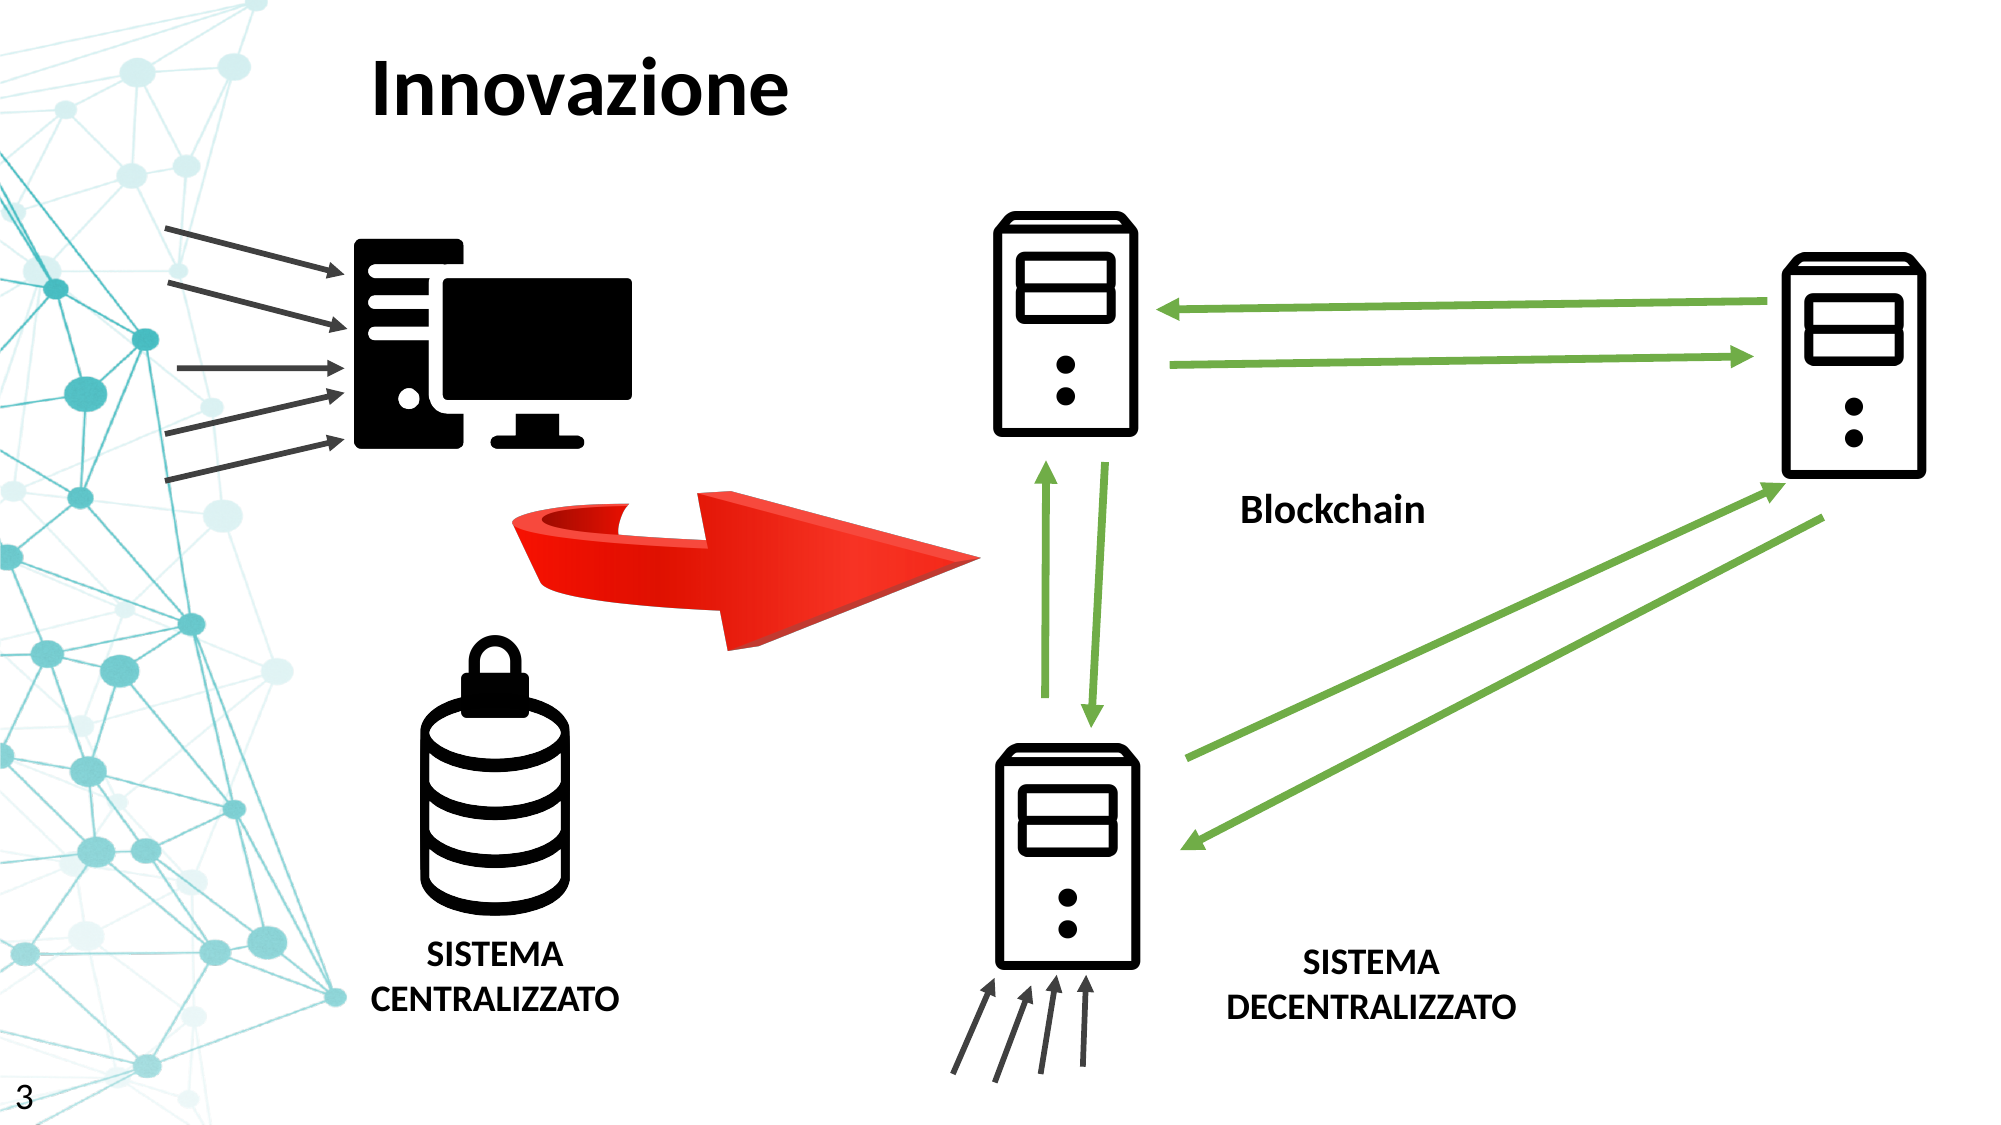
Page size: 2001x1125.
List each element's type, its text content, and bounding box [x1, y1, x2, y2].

text_box [994, 985, 1033, 1083]
text_box [167, 282, 348, 332]
picture [1740, 252, 1967, 479]
text_box [176, 362, 345, 375]
text_box Blockchain [1218, 474, 1448, 540]
picture [0, 0, 987, 1124]
text_box SISTEMA CENTRALIZZATO [280, 921, 711, 1027]
text_box [164, 227, 345, 278]
text_box Innovazione [203, 24, 959, 140]
picture [952, 210, 1179, 438]
picture [954, 743, 1181, 970]
text_box [1039, 460, 1053, 699]
text_box [1040, 978, 1061, 1075]
text_box [1079, 978, 1092, 1067]
text_box SISTEMA DECENTRALIZZATO [1156, 929, 1587, 1035]
text_box [1185, 516, 1824, 851]
text_box [1186, 487, 1783, 759]
text_box [1085, 462, 1106, 728]
text_box [952, 978, 996, 1075]
text_box 3 [0, 1064, 75, 1125]
